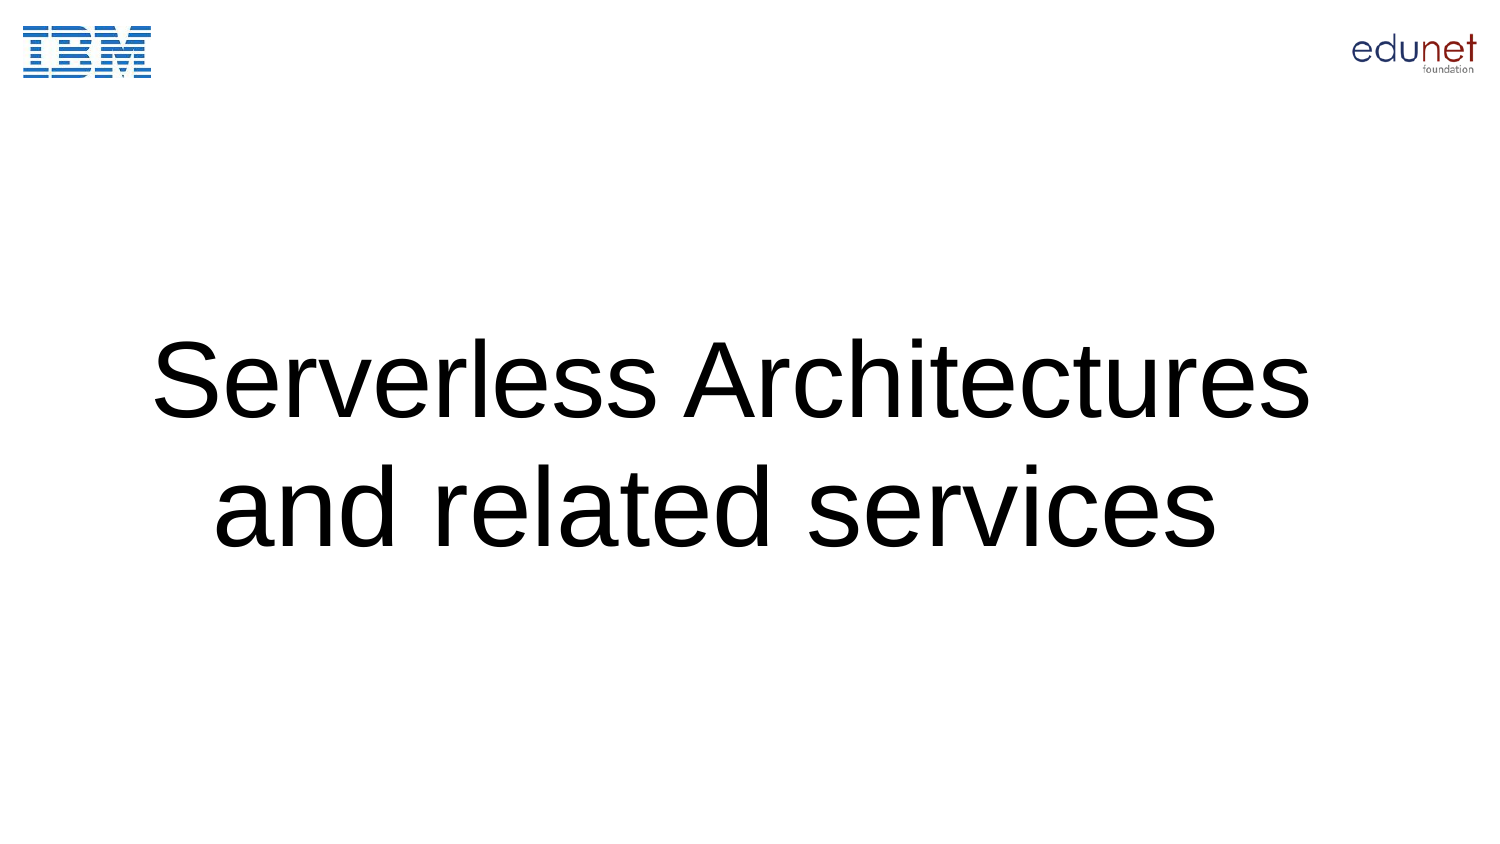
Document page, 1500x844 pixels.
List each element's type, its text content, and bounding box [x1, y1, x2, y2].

picture [1349, 26, 1481, 78]
title Serverless Architectures and related services [58, 304, 1404, 569]
picture [23, 26, 151, 78]
